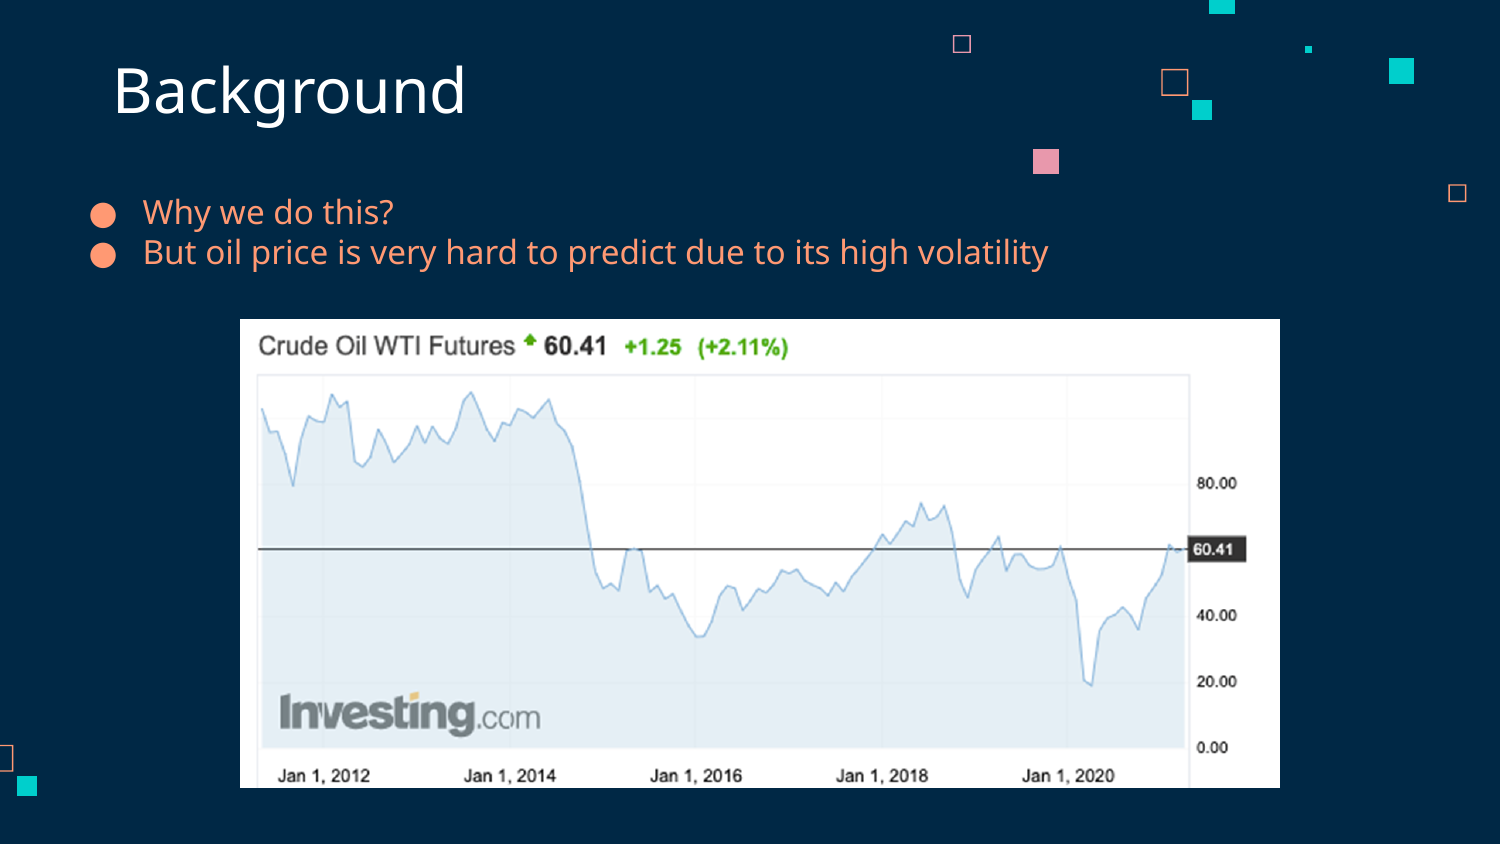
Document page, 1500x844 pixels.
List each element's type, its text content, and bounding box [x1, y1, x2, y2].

title Background [97, 34, 1298, 142]
picture [239, 319, 1280, 789]
list Why we do this? But oil price is very hard to predict due to its high volatility [52, 141, 1298, 291]
